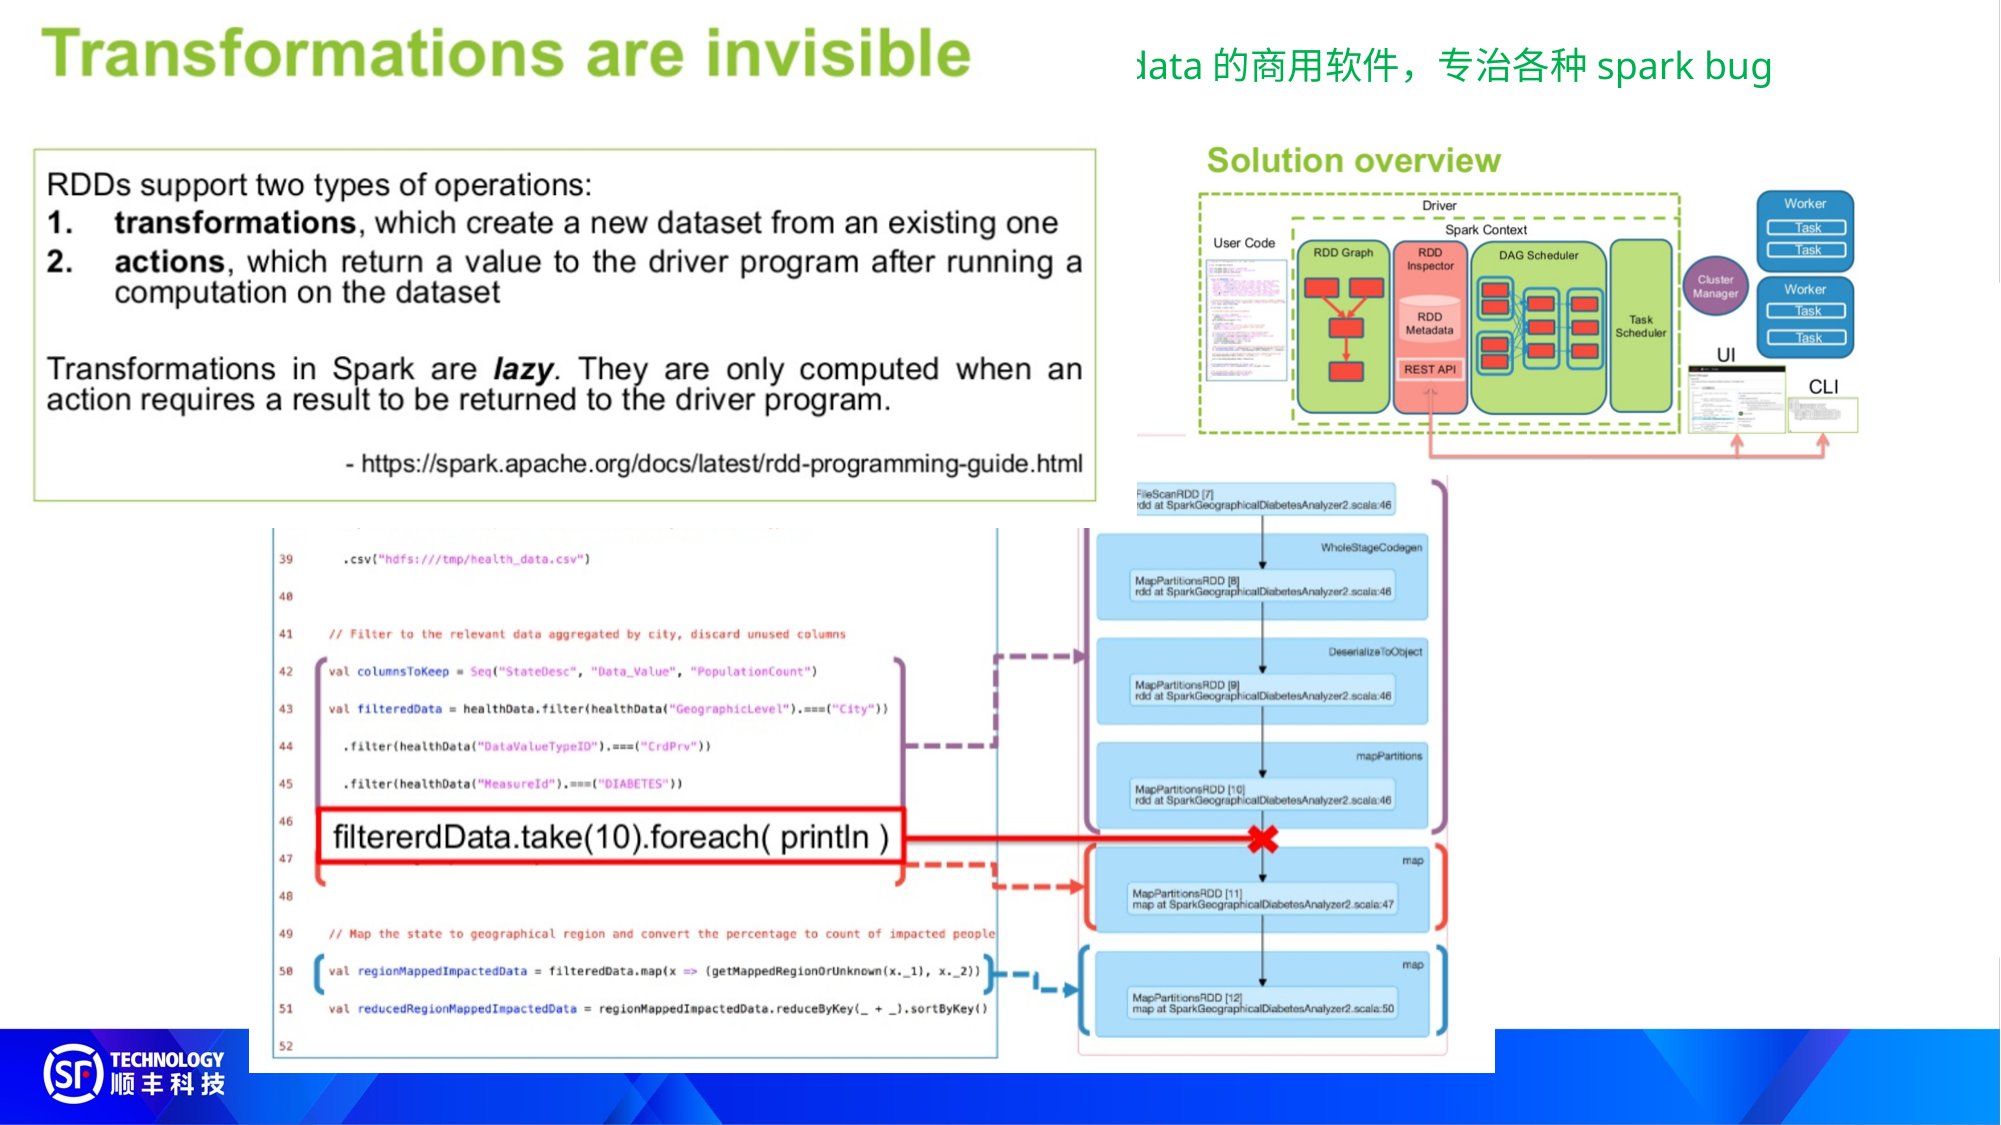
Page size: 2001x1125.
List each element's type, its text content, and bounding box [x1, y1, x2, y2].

picture [0, 0, 2000, 1125]
text_box peperdata的商用软件，专治各种spark bug [1137, 34, 1789, 95]
